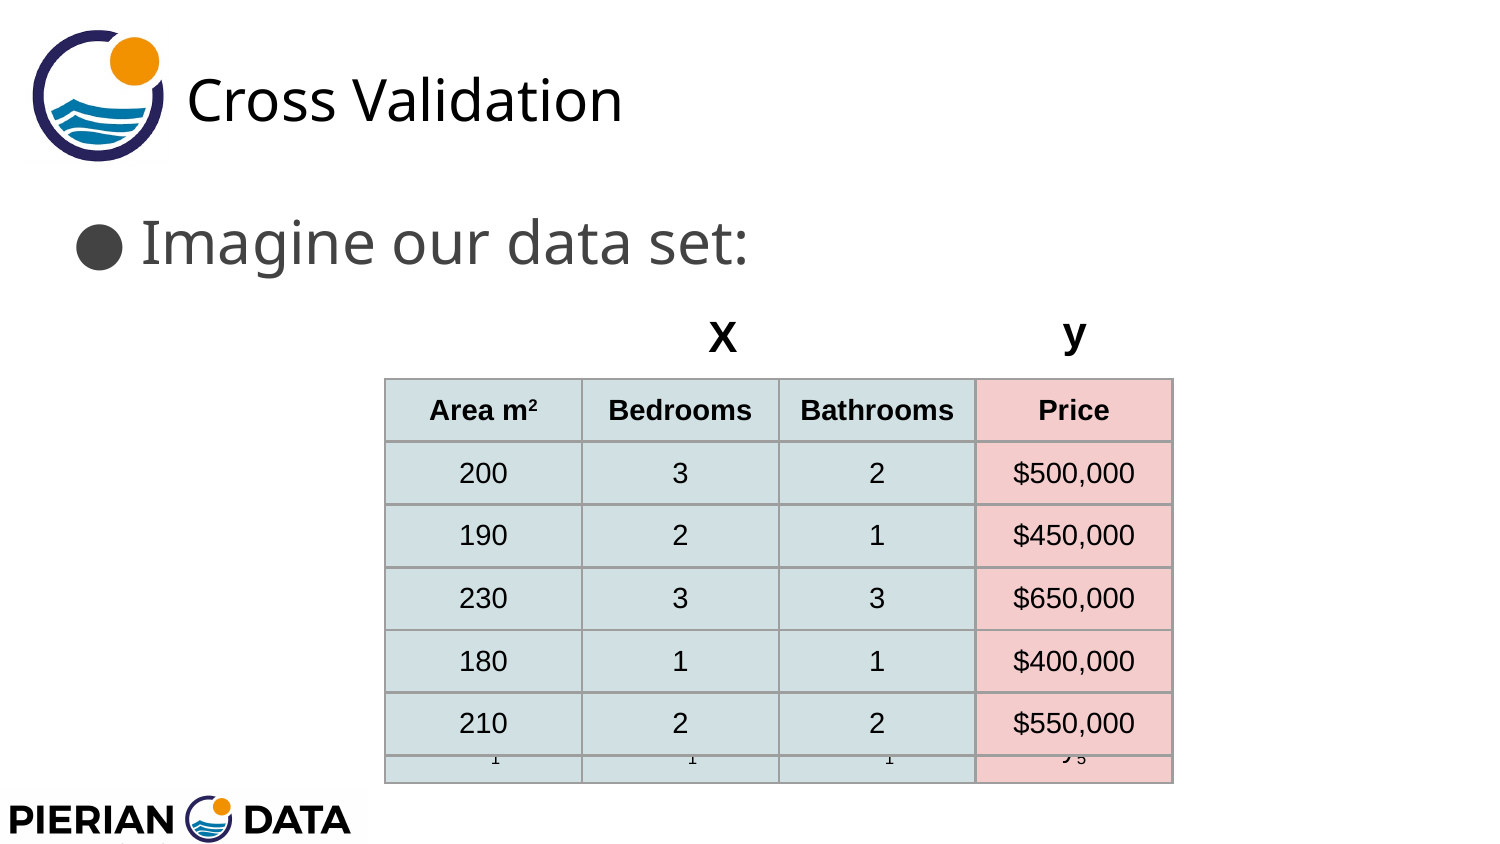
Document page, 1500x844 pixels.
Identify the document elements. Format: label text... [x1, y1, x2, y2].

title Cross Validation [176, 48, 1449, 143]
table_cell 1 [583, 631, 778, 691]
table_header Bathrooms [780, 380, 974, 440]
table_header Price [977, 380, 1171, 440]
table_cell x51 [386, 757, 581, 782]
table_cell $500,000 [977, 443, 1171, 503]
table_cell 230 [386, 569, 581, 629]
list Imagine our data set: [51, 189, 1476, 750]
table_cell x51 [583, 757, 778, 782]
table_cell $550,000 [977, 694, 1171, 754]
table_cell 1 [780, 631, 974, 691]
table_header Area m2 [386, 380, 581, 440]
table_cell 180 [386, 631, 581, 691]
table_cell 3 [583, 443, 778, 503]
picture [24, 24, 172, 167]
table_header Bedrooms [583, 380, 778, 440]
table_cell $450,000 [977, 506, 1171, 566]
table_cell 200 [386, 443, 581, 503]
table_cell 210 [386, 694, 581, 754]
table_cell $400,000 [977, 631, 1171, 691]
table_cell $650,000 [977, 569, 1171, 629]
table_cell 190 [386, 506, 581, 566]
text_box X [651, 293, 795, 368]
table_cell x51 [780, 757, 974, 782]
table_cell 2 [583, 506, 778, 566]
picture [0, 787, 368, 844]
table_cell 3 [780, 569, 974, 629]
table_cell y5 [977, 757, 1171, 782]
table_cell 2 [780, 694, 974, 754]
table_cell 2 [780, 443, 974, 503]
table_cell 3 [583, 569, 778, 629]
table_cell 1 [780, 506, 974, 566]
text_box y [1002, 288, 1147, 363]
table_cell 2 [583, 694, 778, 754]
